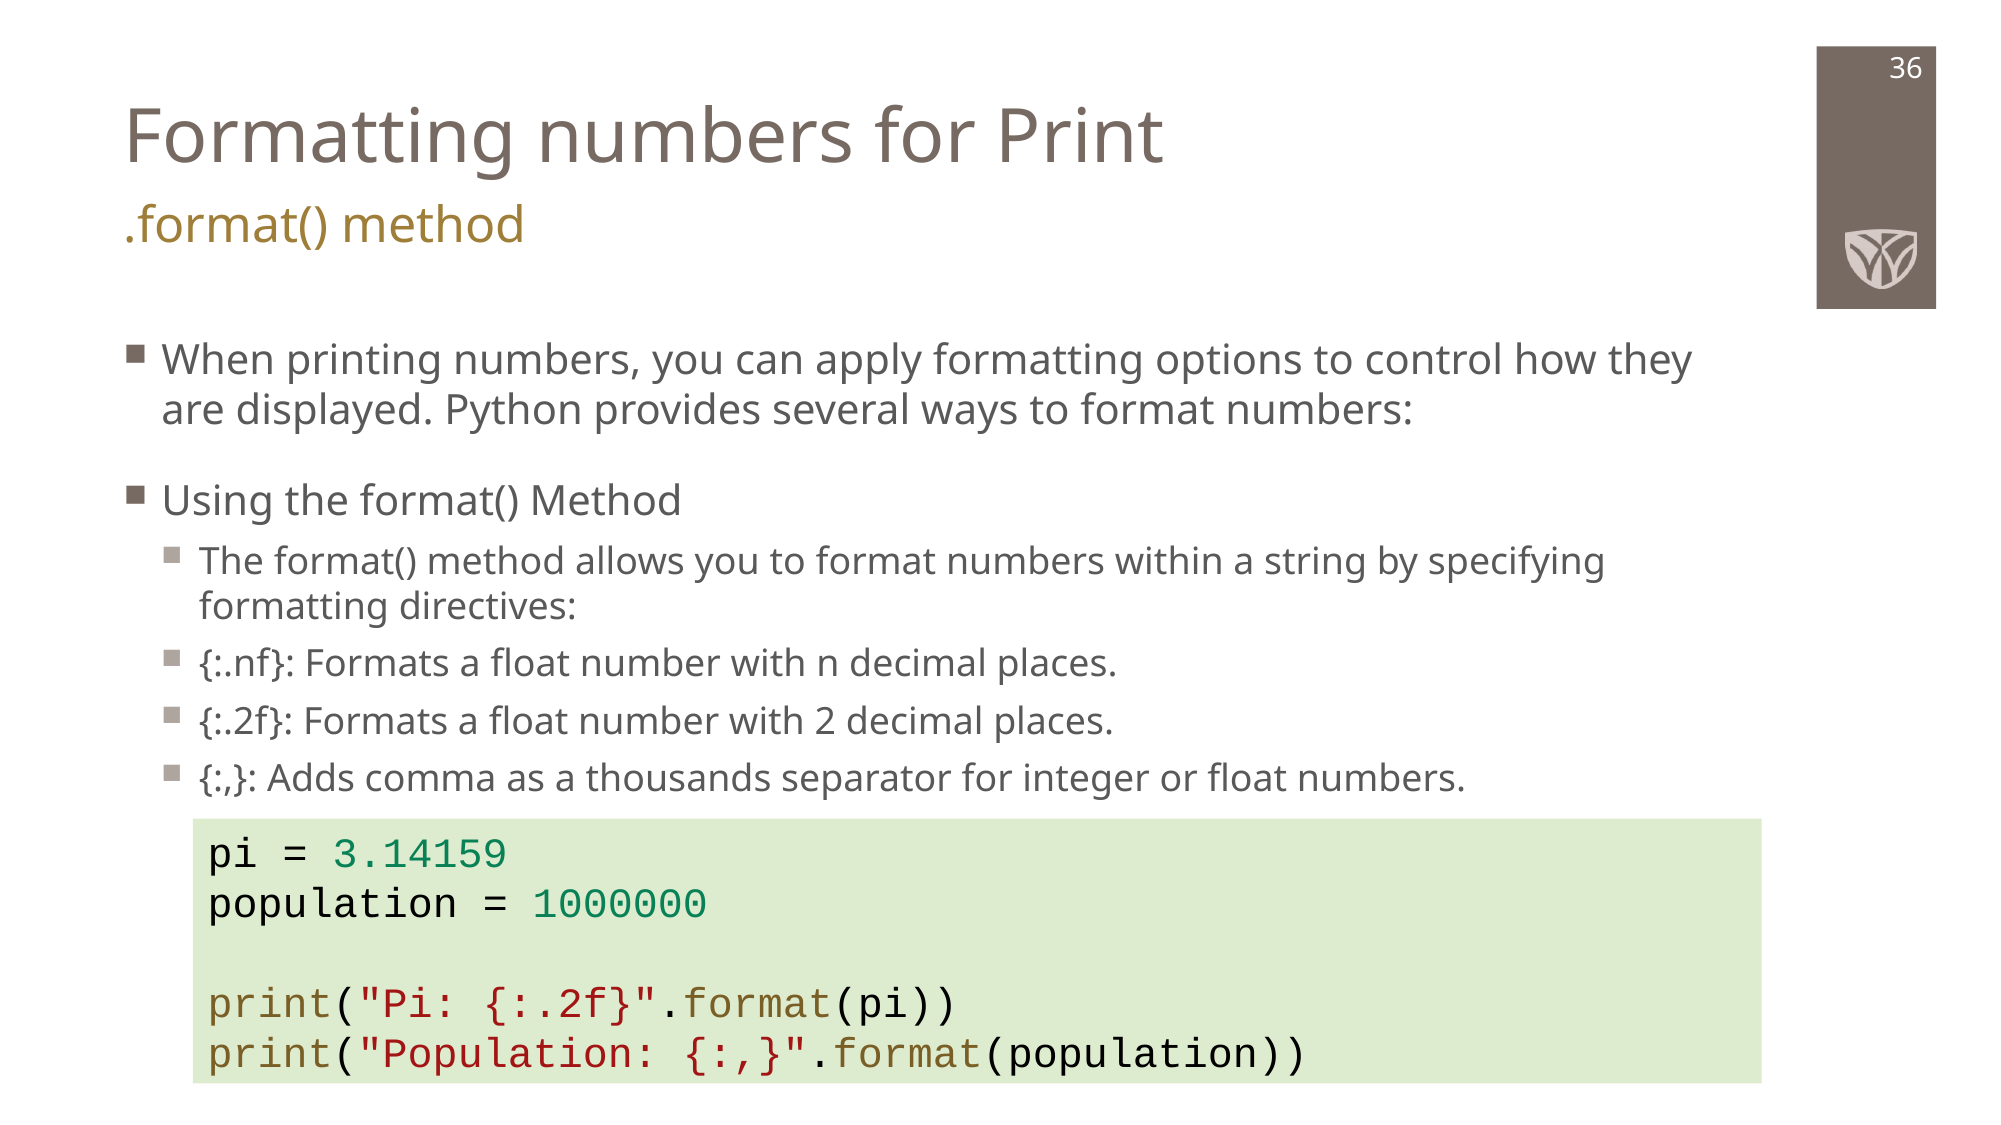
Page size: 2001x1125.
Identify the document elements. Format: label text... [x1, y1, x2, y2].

title Formatting numbers for Print [109, 22, 1762, 185]
text_box pi = 3.14159 population = 1000000 print("Pi: {:.2f}".format(pi)) print("Population: {:,}".format(population)) [192, 818, 1762, 1084]
slide_number 36 [1816, 39, 1938, 100]
list When printing numbers, you can apply formatting options to control how they are displayed. Python provides several ways to format numbers: Using the format() Method The format() method allows you to format numbers within a string by specifying formatting directives: {:.nf}: Formats a float number with n decimal places. {:.2f}: Formats a float number with 2 decimal places. {:,}: Adds comma as a thousands separator for integer or float numbers. [109, 324, 1762, 1005]
list .format() method [109, 185, 1763, 313]
